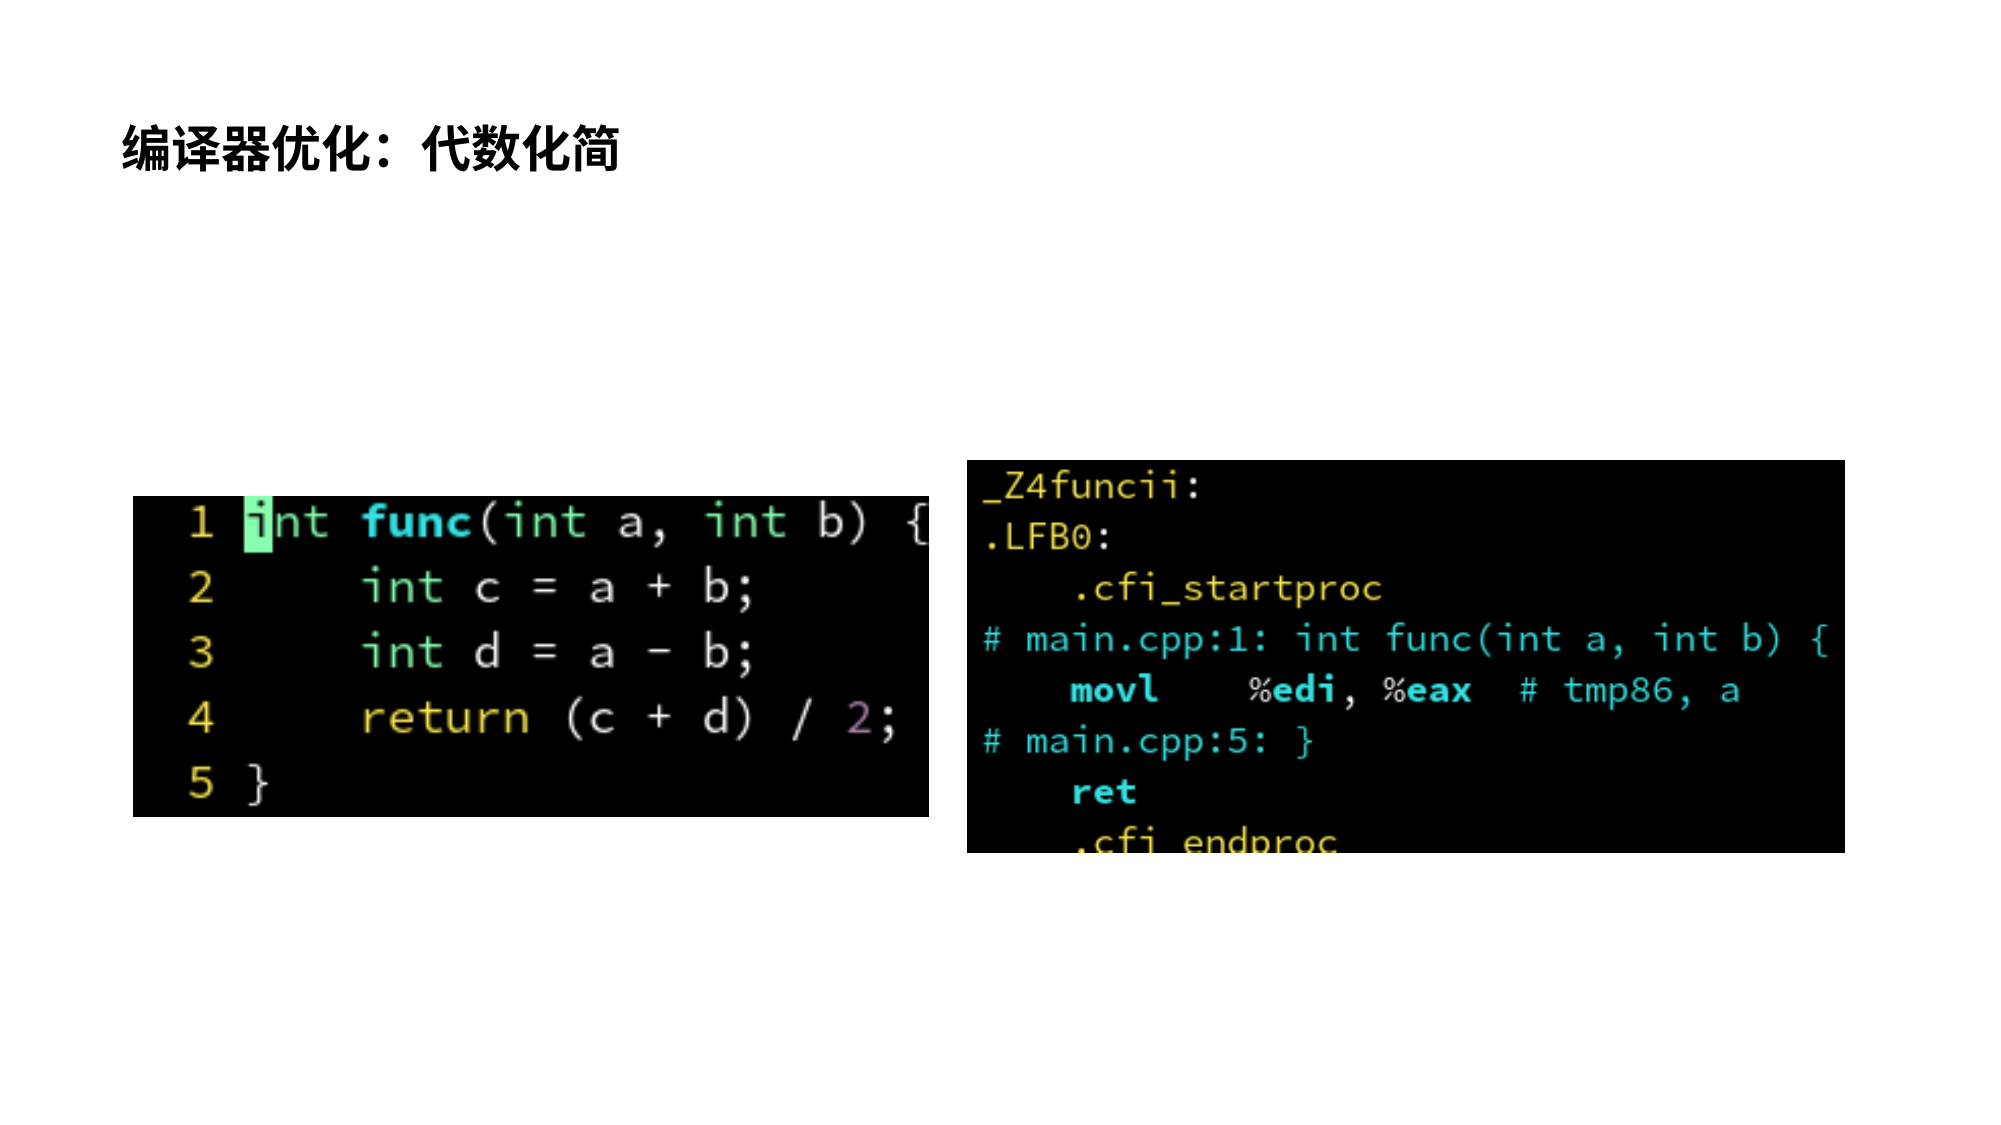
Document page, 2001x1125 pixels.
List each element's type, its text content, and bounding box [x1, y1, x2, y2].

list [133, 496, 929, 817]
title 编译器优化：代数化简 [106, 42, 1832, 260]
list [967, 460, 1845, 853]
